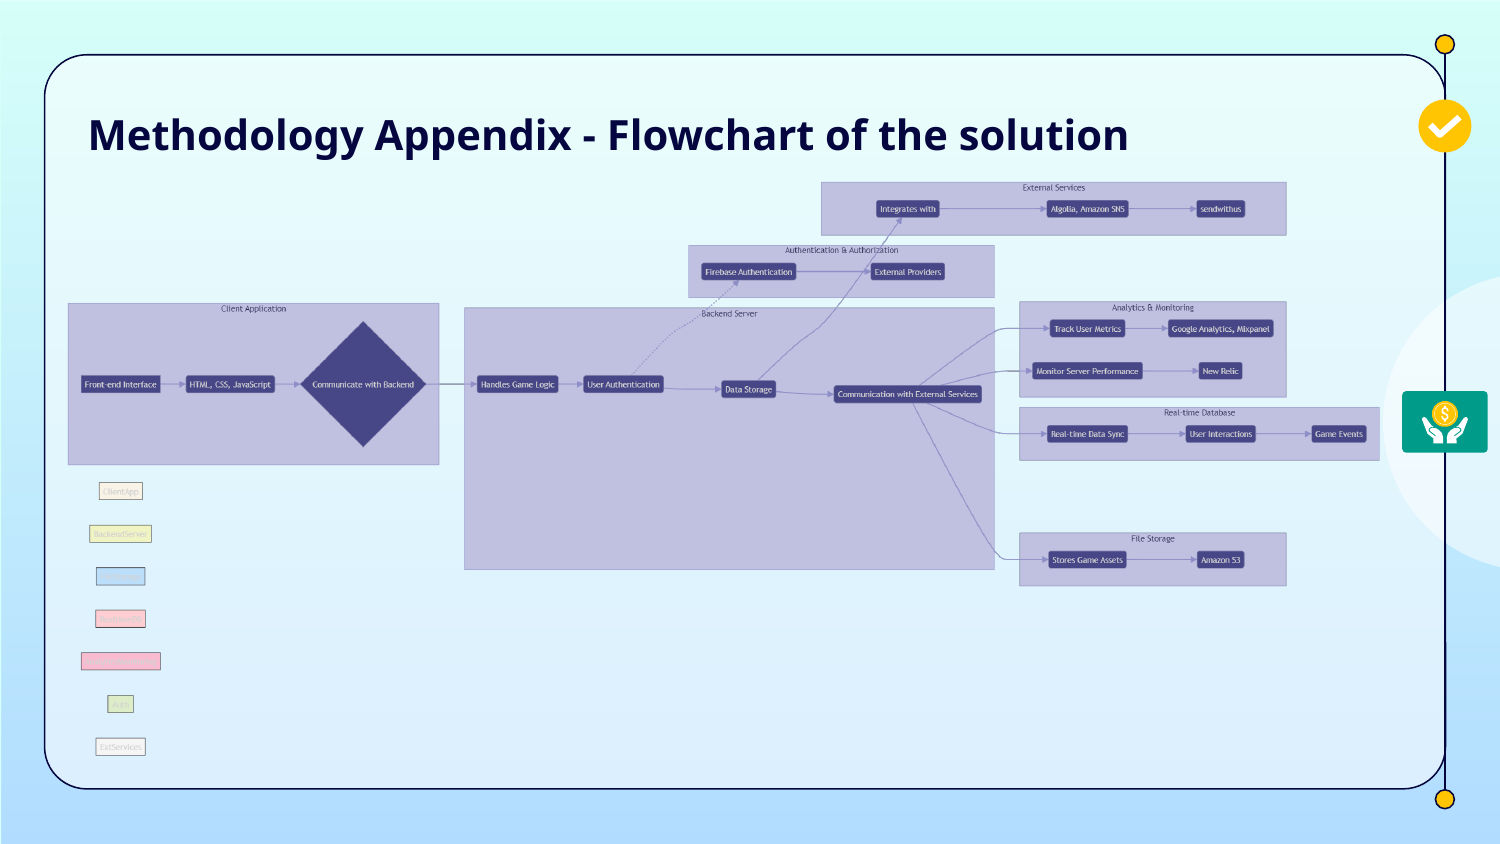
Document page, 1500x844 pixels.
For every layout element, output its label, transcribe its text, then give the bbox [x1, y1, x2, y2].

title Methodology Appendix - Flowchart of the solution [72, 93, 1337, 176]
picture [2, 2, 1499, 844]
picture [64, 178, 1383, 759]
